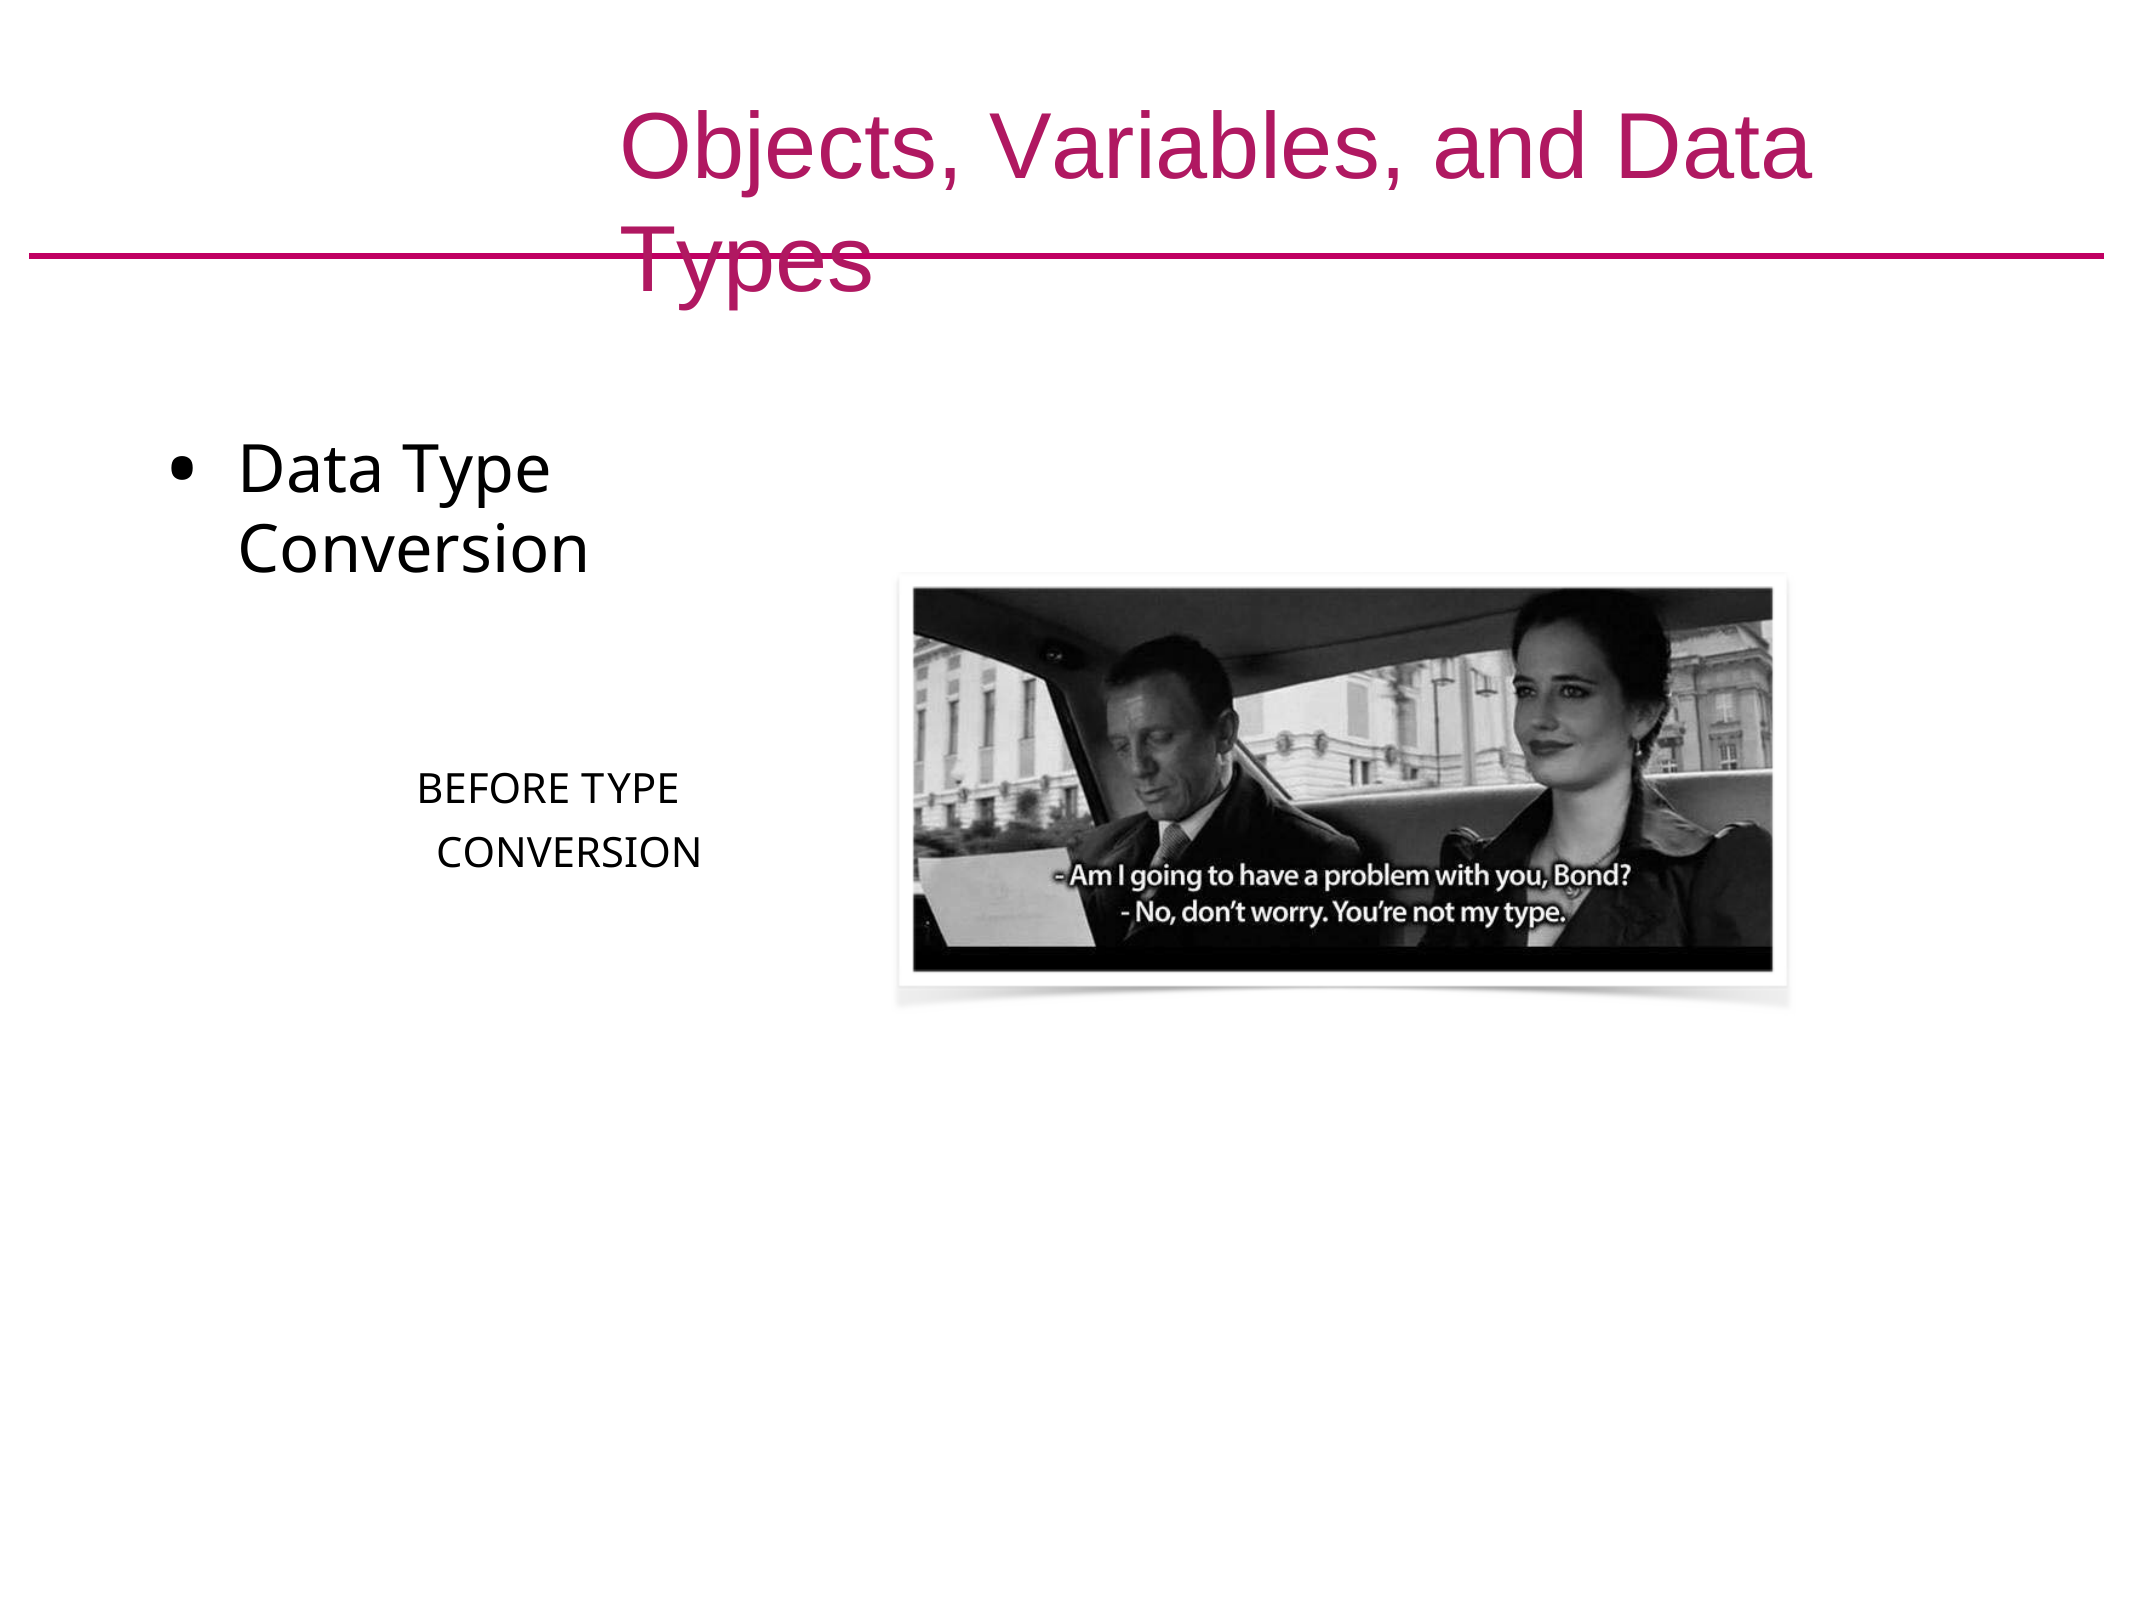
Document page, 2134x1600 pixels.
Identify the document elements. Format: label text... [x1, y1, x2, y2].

title Objects, Variables, and Data Types [49, 85, 2084, 353]
text_box Data Type Conversion [162, 426, 894, 587]
text_box [891, 572, 1796, 1016]
text_box BEFORE TYPE CONVERSION [414, 747, 750, 877]
